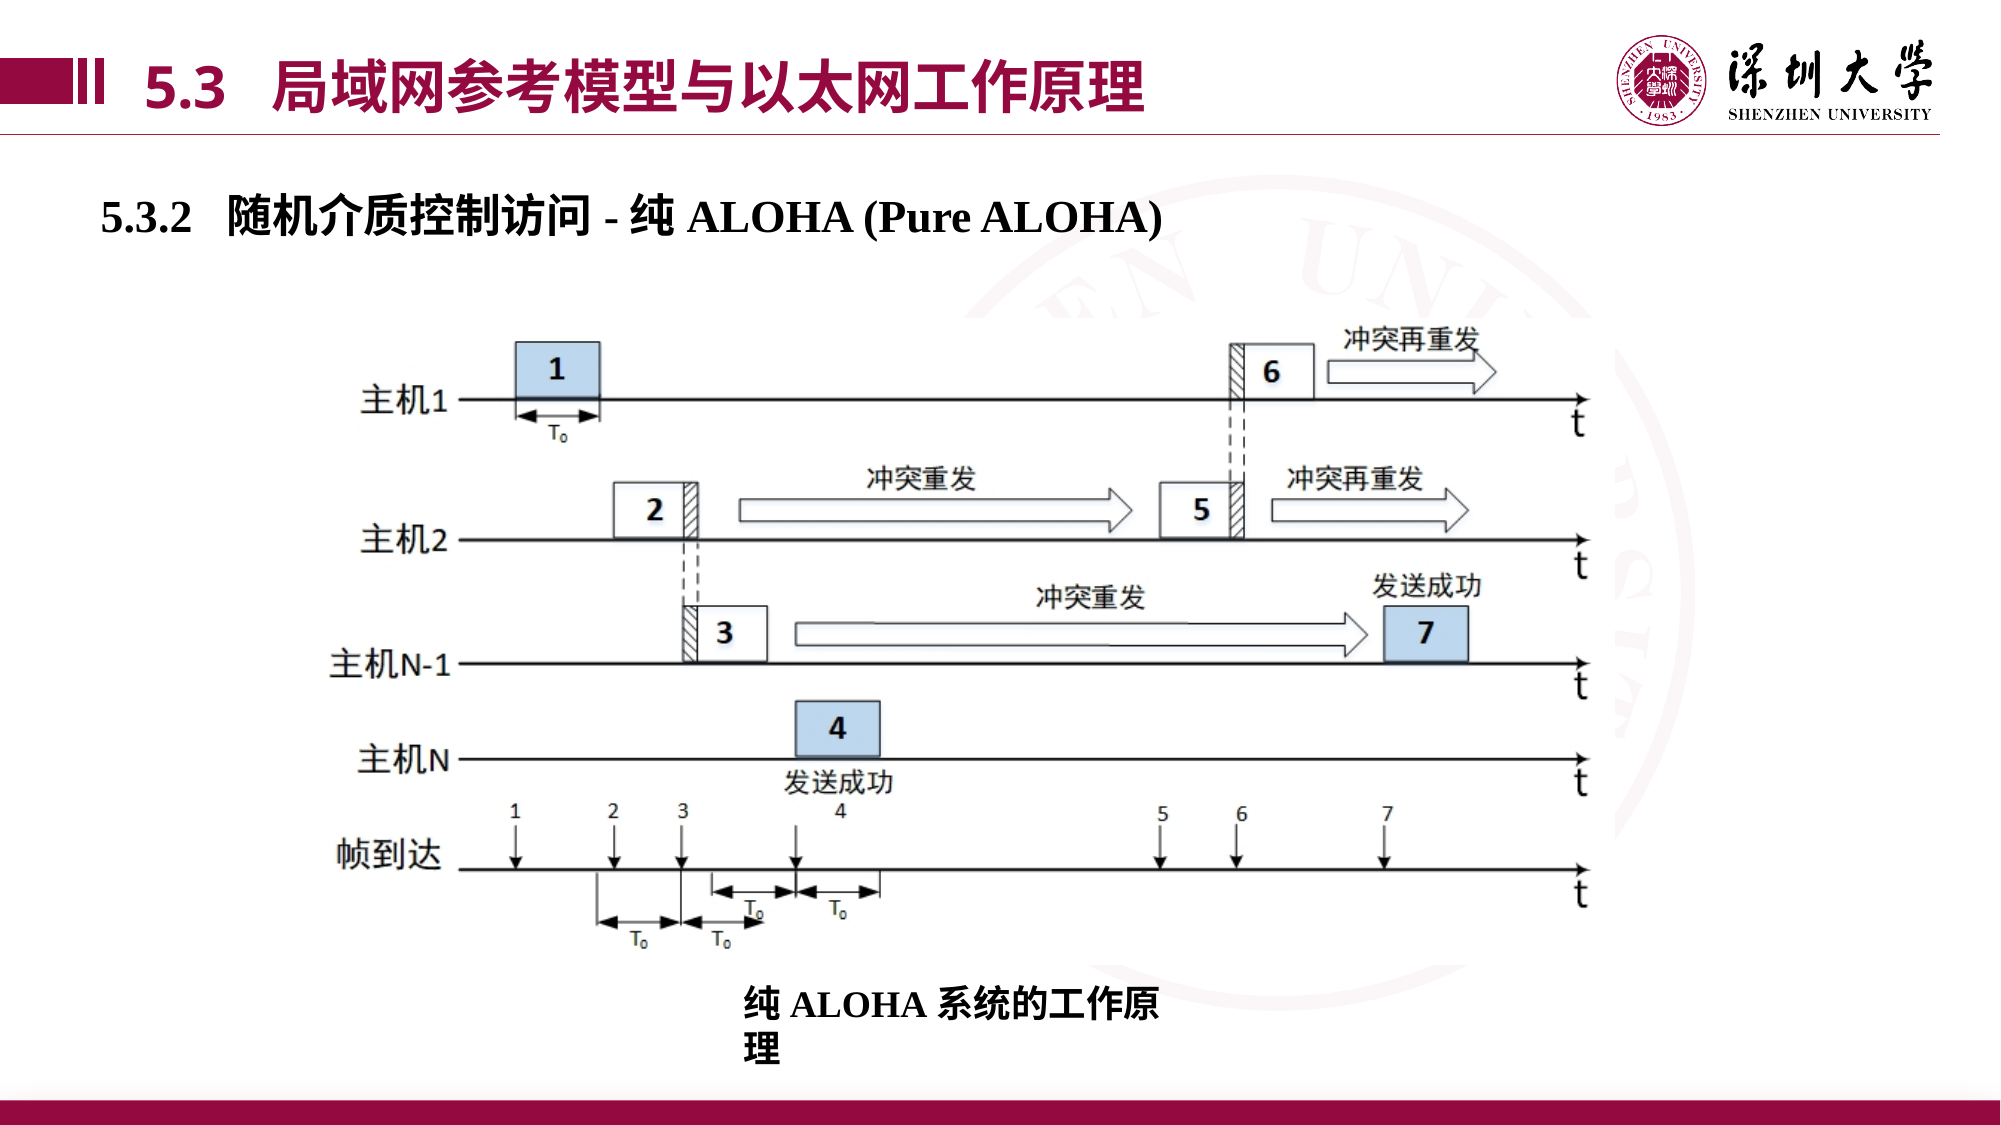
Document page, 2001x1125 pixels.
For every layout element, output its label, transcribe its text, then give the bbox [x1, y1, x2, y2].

text_box 5.3.2 随机介质控制访问-纯ALOHA (Pure ALOHA) [85, 152, 1230, 250]
picture [309, 250, 1615, 1055]
picture [608, 0, 1973, 1055]
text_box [0, 59, 103, 104]
text_box 5.3 局域网参考模型与以太网工作原理 [144, 40, 1146, 128]
text_box 纯ALOHA系统的工作原理 [728, 972, 1202, 1078]
